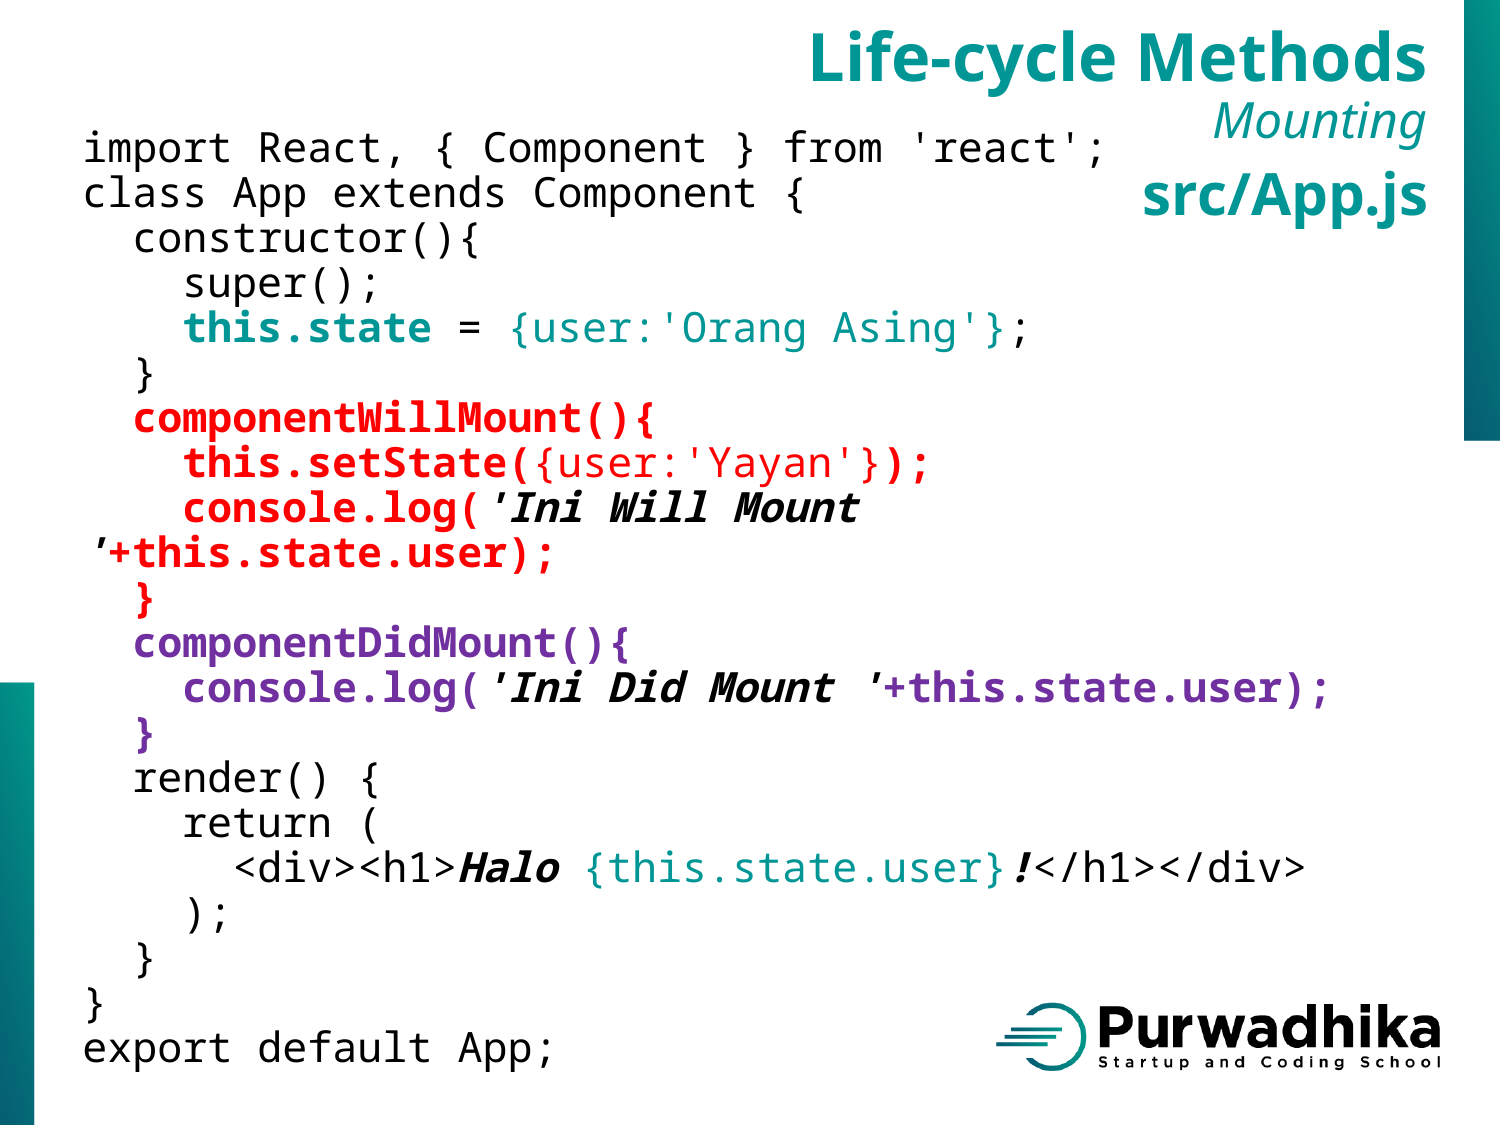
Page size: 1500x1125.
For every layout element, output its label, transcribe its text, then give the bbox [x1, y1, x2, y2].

text_box Life-cycle Methods Mounting [721, 0, 1443, 179]
text_box import React, { Component } from 'react'; class App extends Component { constructor(){ super(); this.state = {user:'Orang Asing'}; } componentWillMount(){ this.setState({user:'Yayan'}); console.log('Ini Will Mount '+this.state.user); } componentDidMount(){ console.log('Ini Did Mount '+this.state.user); } render() { return ( <div><h1>Halo {this.state.user}!</h1></div> ); } } export default App; [67, 124, 1366, 1074]
text_box src/App.js [1082, 121, 1444, 272]
picture [0, 0, 1500, 1125]
